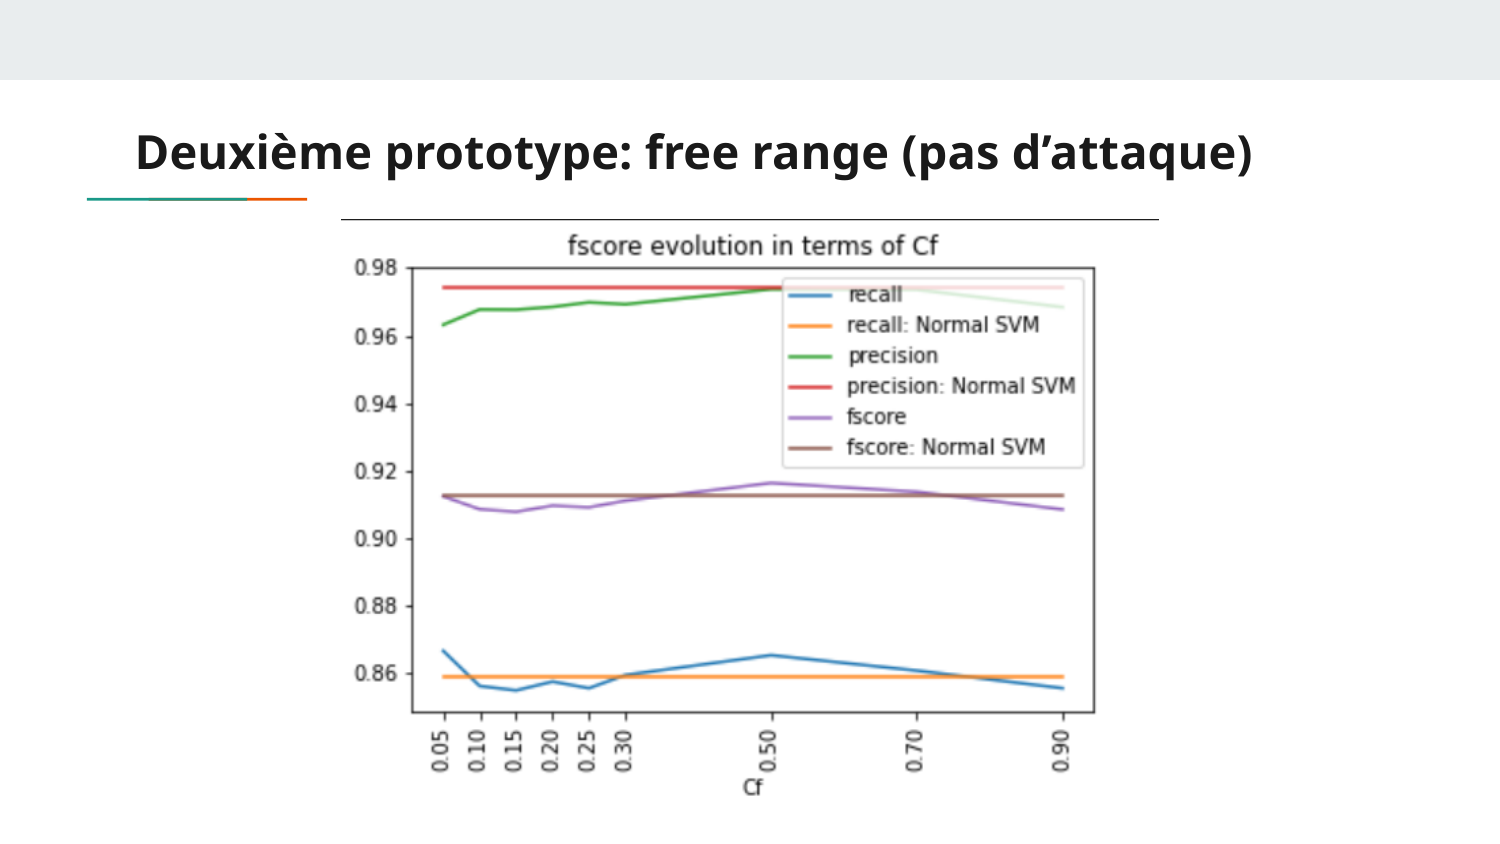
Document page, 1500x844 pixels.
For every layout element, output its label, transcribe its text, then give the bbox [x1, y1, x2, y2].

title Deuxième prototype: free range (pas d’attaque) [119, 107, 1381, 195]
picture [341, 219, 1159, 819]
